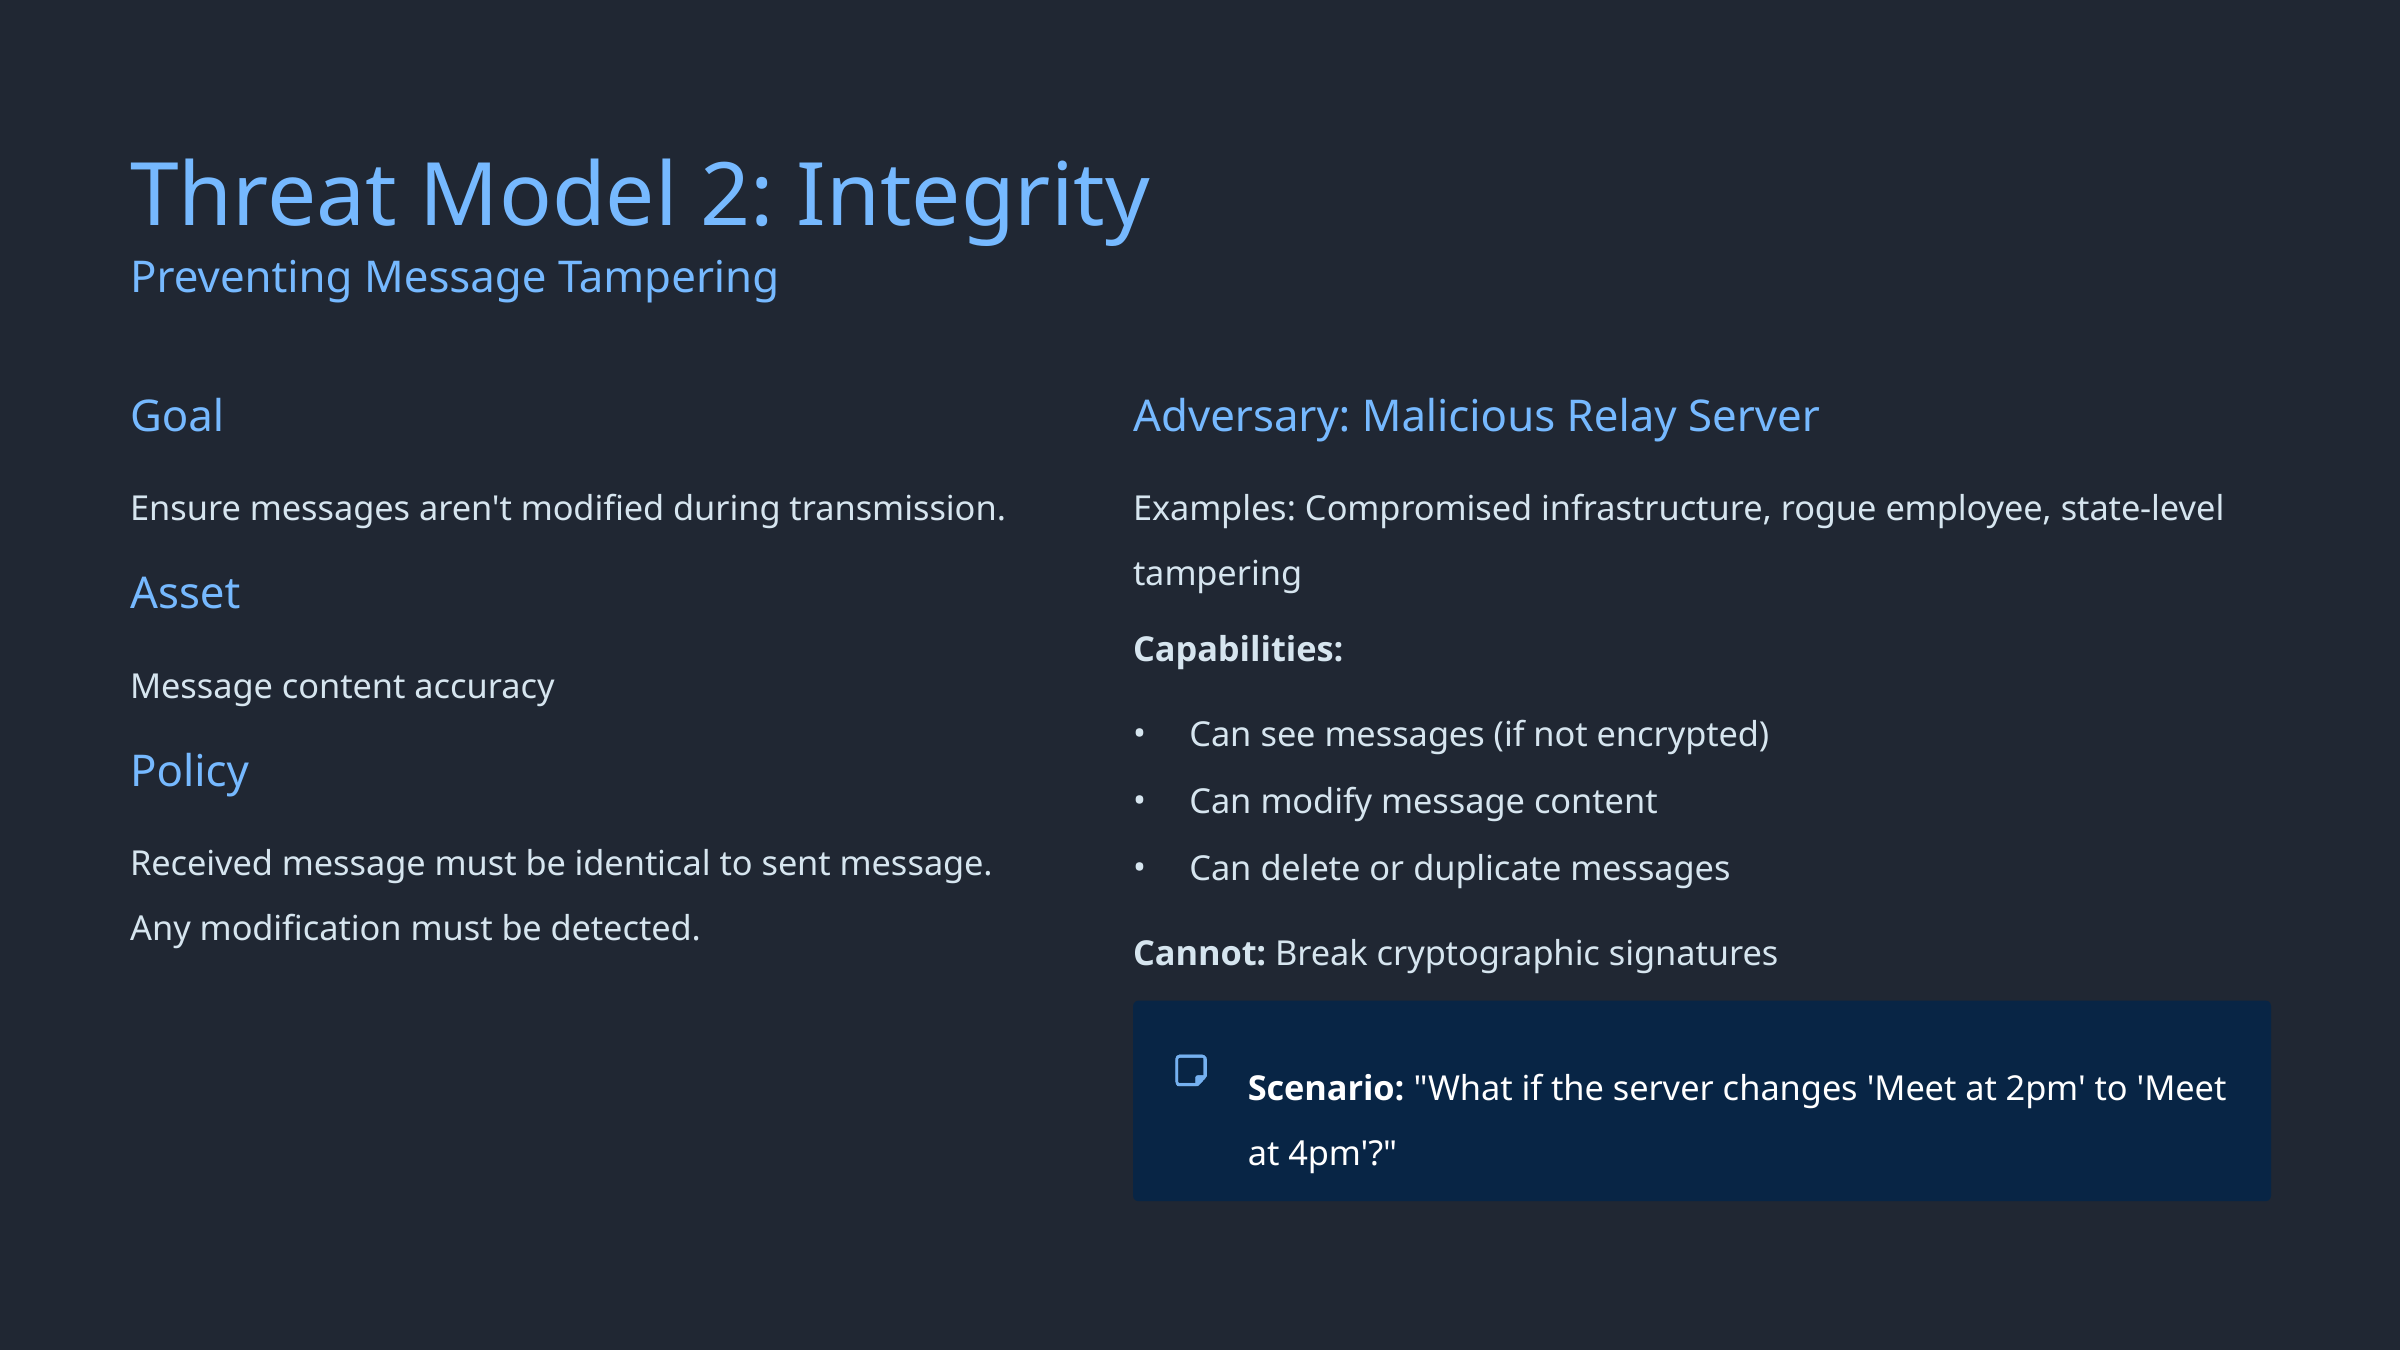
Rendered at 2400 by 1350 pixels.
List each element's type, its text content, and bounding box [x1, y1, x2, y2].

text_box Adversary: Malicious Relay Server [1133, 374, 1847, 430]
text_box [1133, 1000, 2272, 1202]
text_box Capabilities: [1133, 603, 2271, 659]
text_box Can delete or duplicate messages [1133, 822, 2271, 878]
text_box Scenario: "What if the server changes 'Meet at 2pm' to 'Meet at 4pm'?" [1247, 1043, 2236, 1154]
text_box Examples: Compromised infrastructure, rogue employee, state-level tampering [1133, 462, 2271, 574]
text_box Preventing Message Tampering [130, 234, 793, 291]
text_box Goal [130, 374, 572, 430]
text_box Message content accuracy [130, 640, 1046, 696]
text_box Asset [130, 551, 572, 607]
text_box Policy [130, 729, 572, 785]
picture [1168, 1052, 1213, 1089]
text_box Can modify message content [1133, 755, 2271, 811]
text_box Can see messages (if not encrypted) [1133, 688, 2271, 744]
text_box Received message must be identical to sent message. Any modification must be detected. [130, 817, 1046, 929]
text_box Cannot: Break cryptographic signatures [1133, 907, 2271, 963]
text_box Ensure messages aren't modified during transmission. [130, 462, 1046, 518]
text_box Threat Model 2: Integrity [130, 111, 1167, 222]
